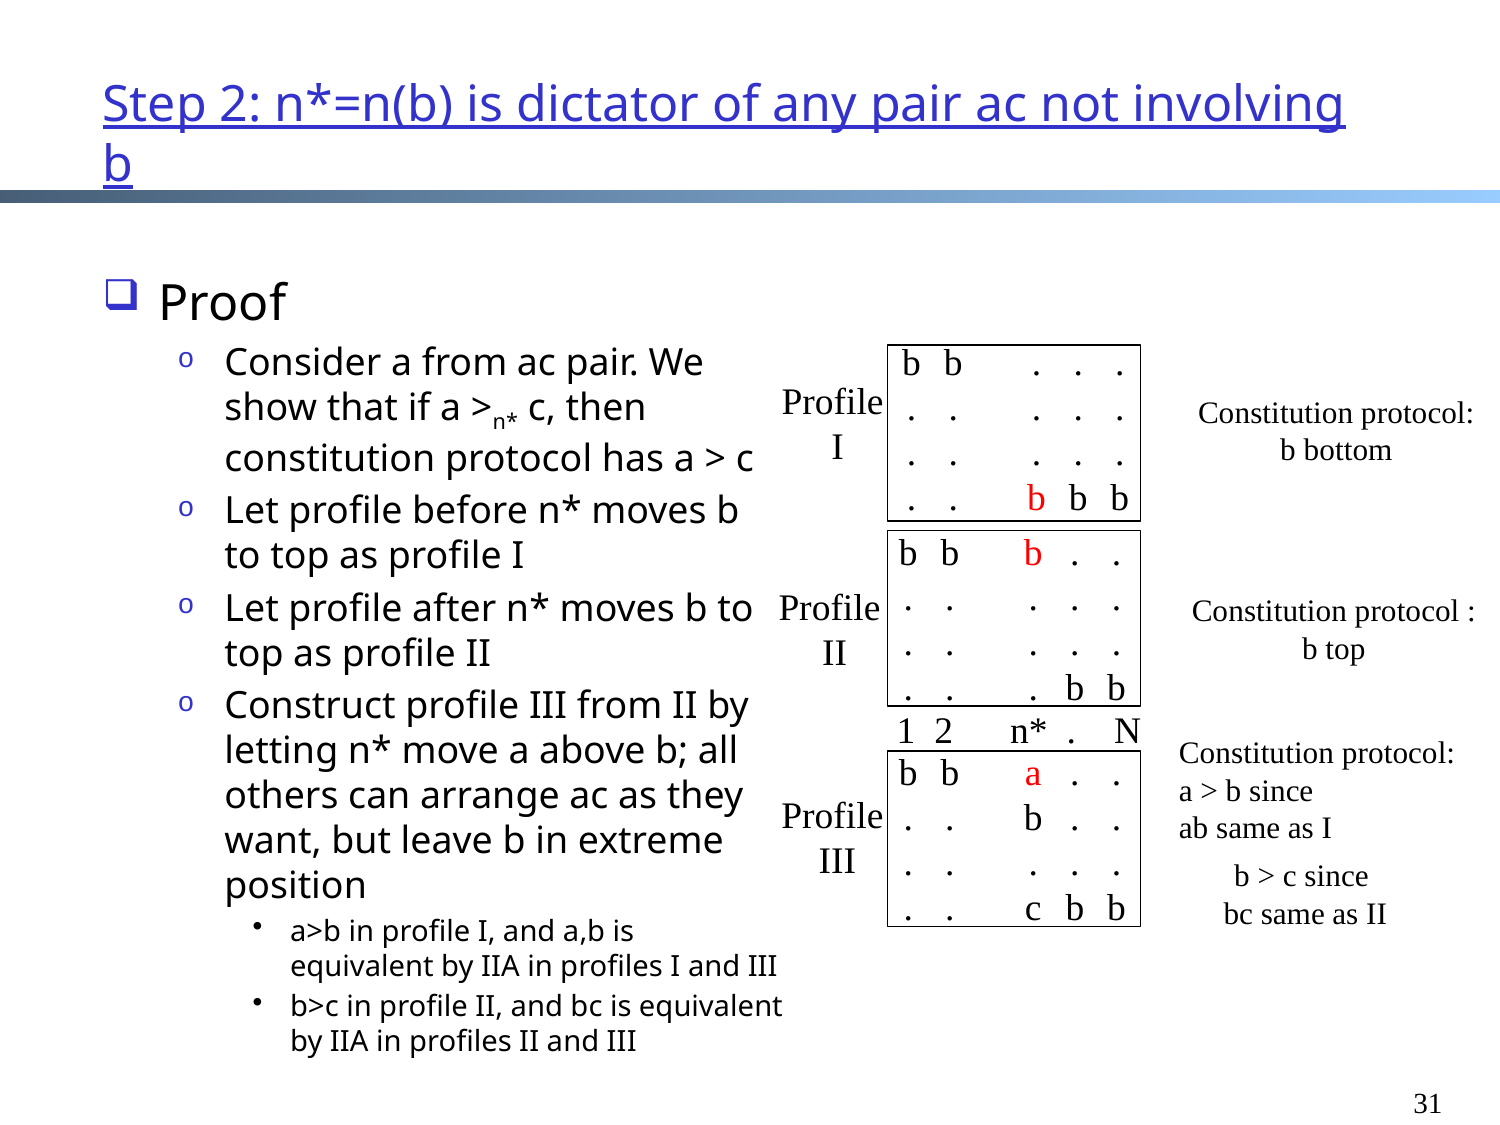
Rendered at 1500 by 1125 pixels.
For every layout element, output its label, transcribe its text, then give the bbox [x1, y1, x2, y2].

text_box Profile III [766, 783, 878, 889]
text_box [883, 740, 1142, 938]
list Proof Consider a from ac pair. We show that if a >n* c, then constitution protocol has a > c Let profile before n* moves b to top as profile I Let profile after n* moves b to top as profile II Construct profile III from II by letting n* move a above b; all others can arrange ac as they want, but leave b in extreme position a>b in profile I, and a,b is equivalent by IIA in profiles I and III b>c in profile II, and bc is equivalent by IIA in profiles II and III [87, 262, 800, 1125]
title Step 2: n*=n(b) is dictator of any pair ac not involving b [87, 37, 1404, 225]
text_box Profile II [763, 575, 878, 681]
text_box Constitution protocol: a > b since ab same as I [1164, 724, 1471, 852]
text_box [886, 330, 1145, 522]
text_box 1 2 n* . N [881, 698, 1157, 759]
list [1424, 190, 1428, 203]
slide_number 31 [1387, 1076, 1459, 1125]
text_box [883, 520, 1142, 718]
text_box b > c since bc same as II [1152, 848, 1458, 938]
text_box Constitution protocol : b top [1176, 583, 1492, 673]
text_box Profile I [766, 369, 881, 475]
text_box Constitution protocol: b bottom [1183, 384, 1490, 475]
